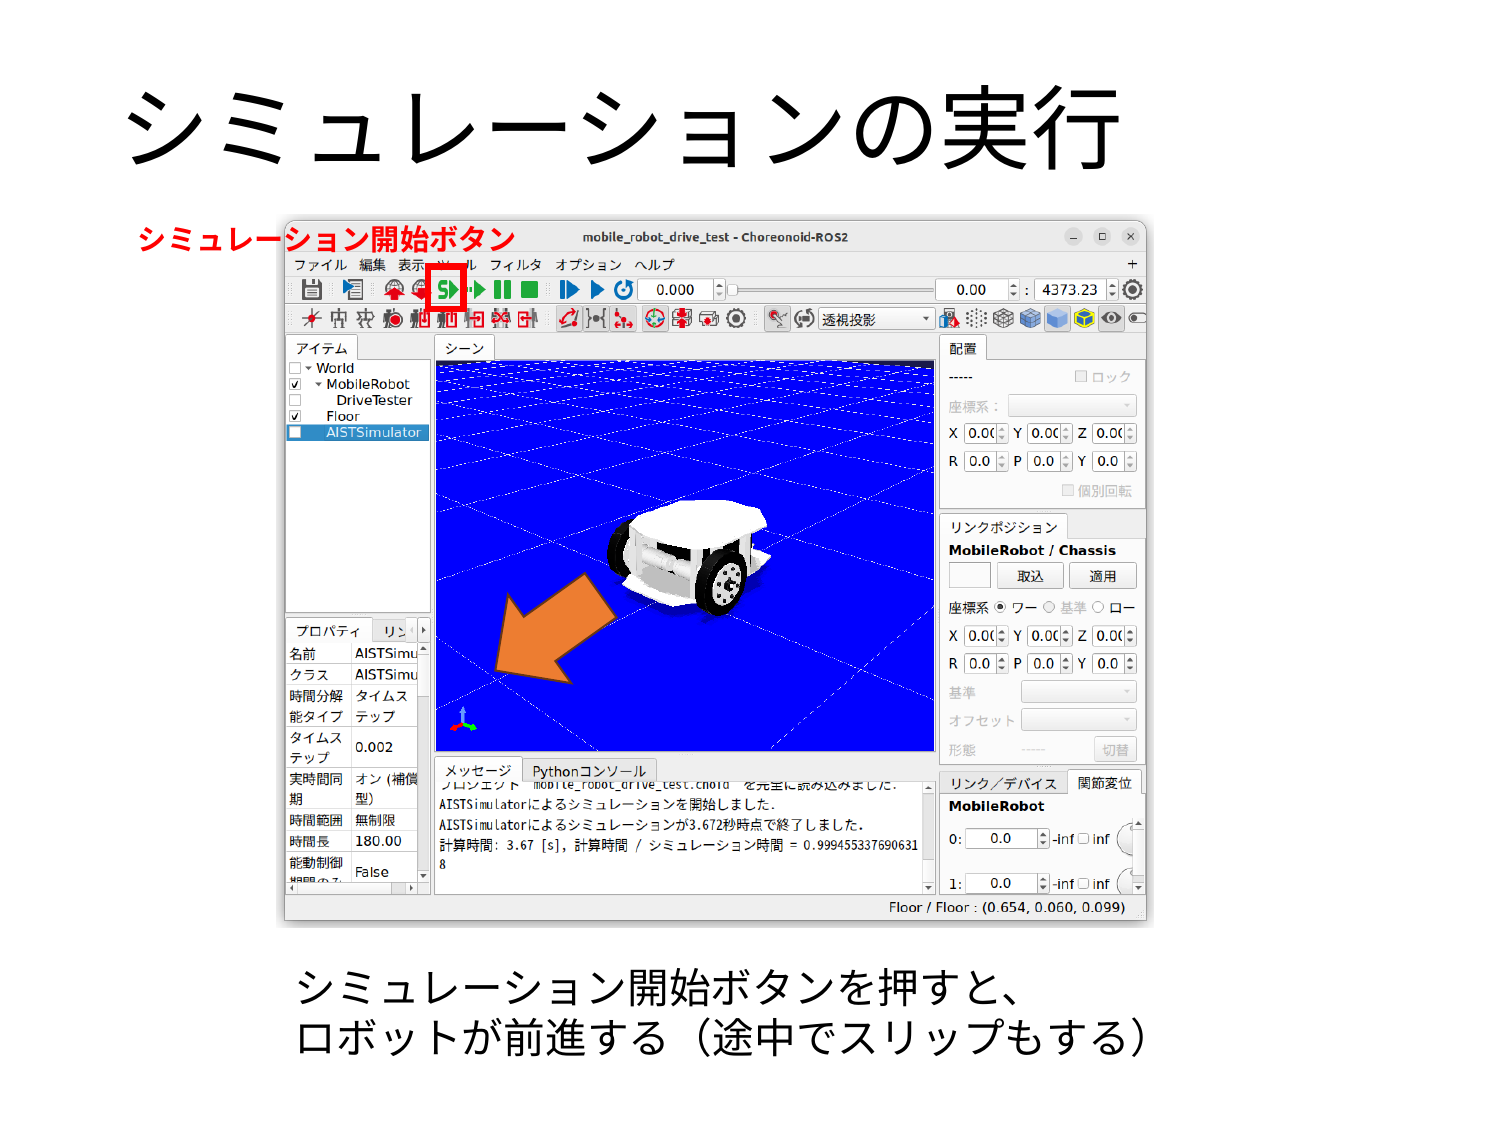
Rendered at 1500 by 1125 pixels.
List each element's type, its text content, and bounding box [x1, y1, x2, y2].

title シミュレーションの実行 [103, 24, 1397, 242]
text_box シミュレーション開始ボタンを押すと、 ロボットが前進する（途中でスリップもする） [280, 954, 1187, 1070]
text_box シミュレーション開始ボタン [123, 213, 533, 264]
picture [276, 214, 1154, 928]
